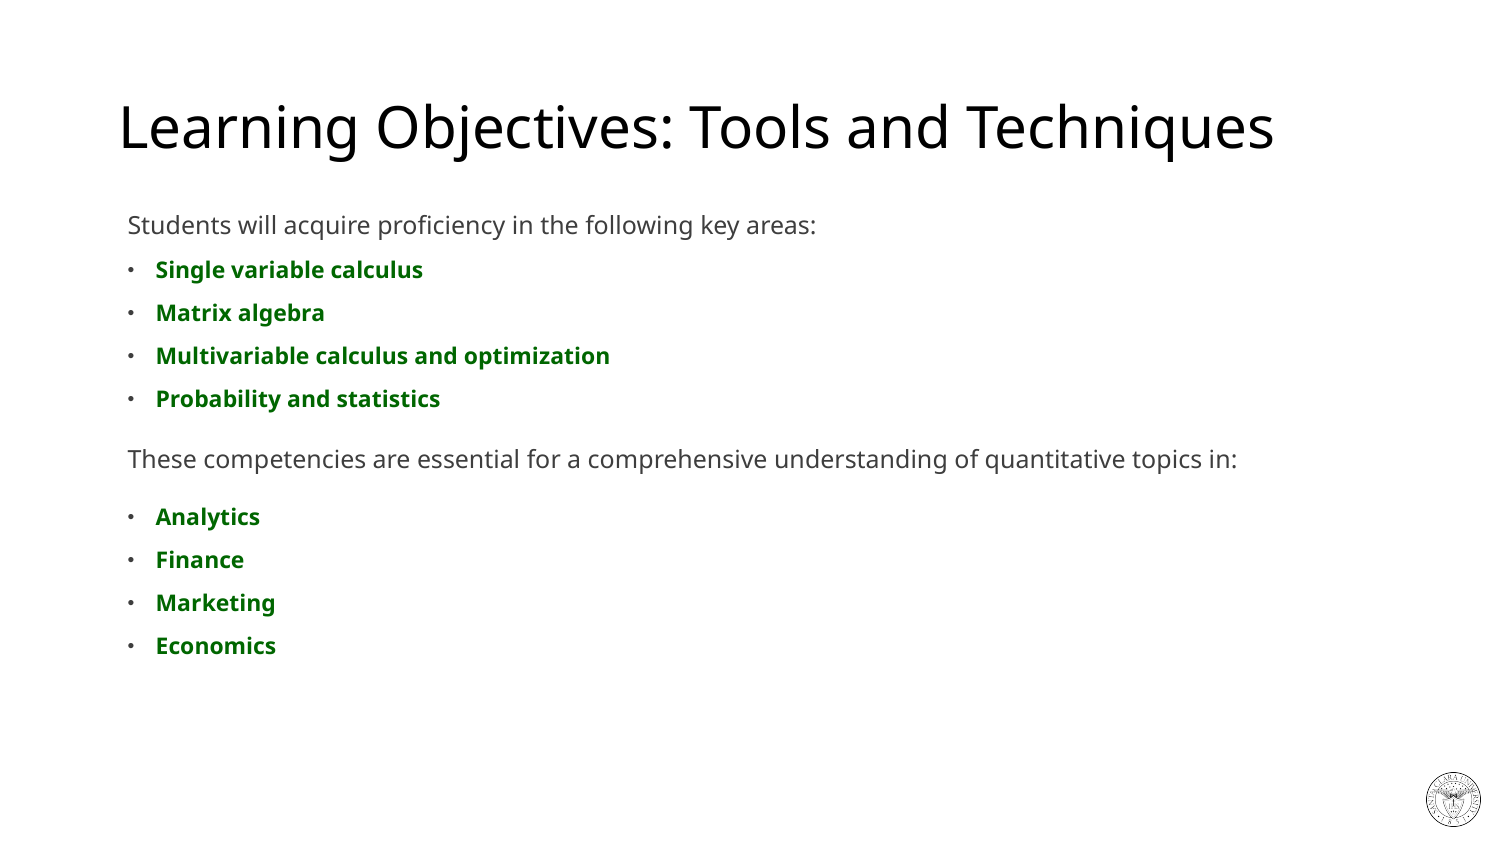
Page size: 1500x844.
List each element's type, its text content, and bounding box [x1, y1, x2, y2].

title Learning Objectives: Tools and Techniques [103, 44, 1397, 169]
picture [1426, 772, 1481, 827]
list Students will acquire proficiency in the following key areas: Single variable calculus Matrix algebra Multivariable calculus and optimization Probability and statistics These competencies are essential for a comprehensive understanding of quantitative topics in: Analytics Finance Marketing Economics [112, 187, 1475, 689]
